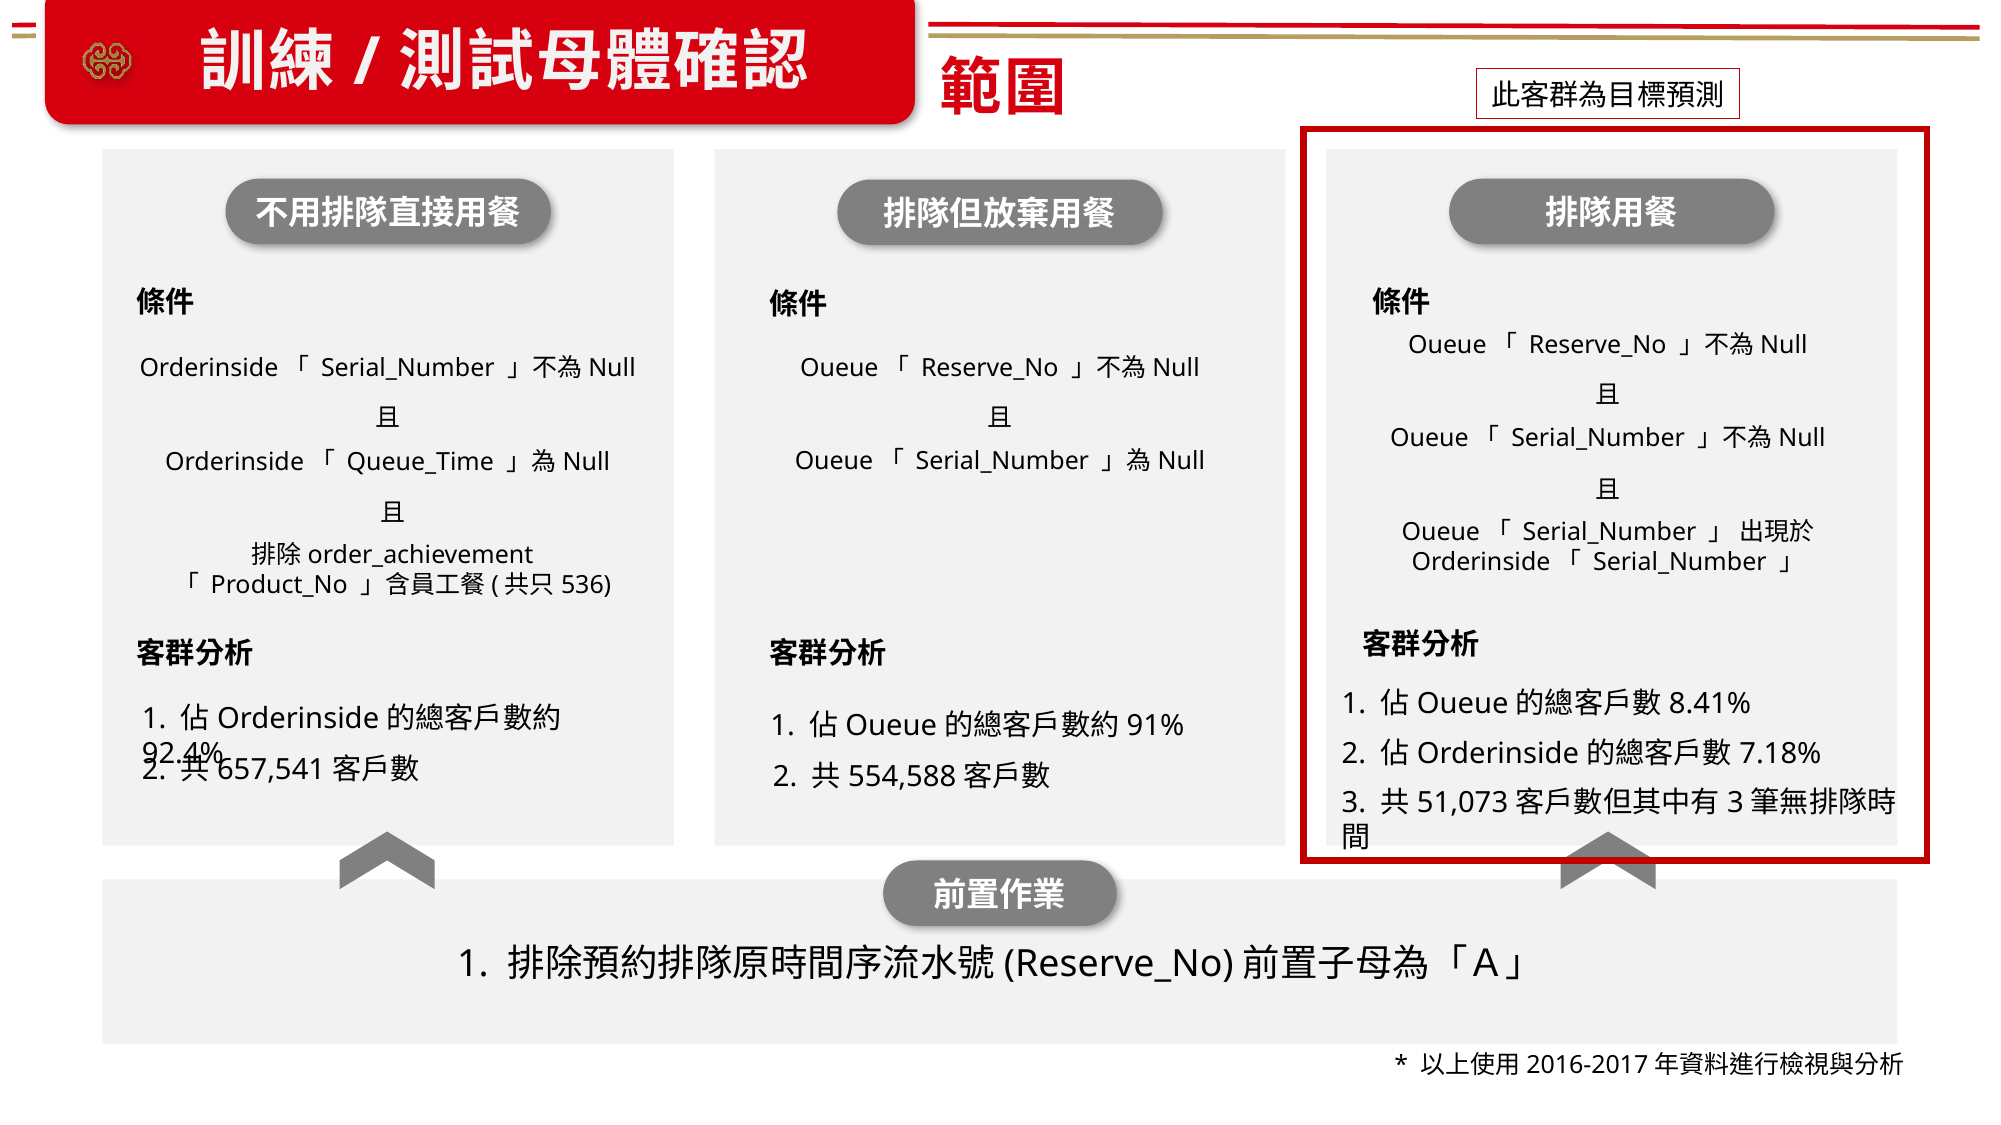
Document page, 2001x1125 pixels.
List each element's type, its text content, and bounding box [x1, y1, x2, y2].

text_box 條件 [121, 276, 210, 326]
text_box 範圍 [925, 39, 1082, 130]
text_box 且 [365, 489, 421, 535]
text_box 客群分析 [754, 626, 902, 677]
text_box 1. 佔Orderinside的總客戶數約92.4% [127, 692, 650, 742]
text_box [338, 830, 436, 892]
text_box 1. 排除預約排隊原時間序流水號(Reserve_No)前置子母為「Ａ」 [101, 878, 1898, 1045]
text_box 且 [360, 394, 415, 440]
text_box 排隊但放棄用餐 [836, 178, 1164, 246]
text_box Orderinside「 Serial_Number 」不為Null [124, 343, 651, 389]
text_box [789, 343, 1211, 483]
text_box [1302, 128, 1928, 861]
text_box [1384, 320, 1832, 585]
text_box 條件 [754, 278, 843, 328]
text_box [101, 148, 675, 847]
text_box 2. 共657,541客戶數 [127, 742, 650, 793]
text_box 排除order_achievement 「 Product_No 」含員工餐(共只536) [131, 531, 654, 607]
text_box 2. 共554,588客戶數 [758, 750, 1281, 800]
text_box [1559, 861, 1657, 892]
text_box [713, 148, 1287, 847]
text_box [79, 10, 814, 107]
text_box Orderinside「 Queue_Time 」為Null [150, 437, 625, 483]
text_box * 以上使用2016-2017年資料進行檢視與分析 [1379, 1040, 1920, 1086]
text_box 此客群為目標預測 [1476, 68, 1740, 119]
text_box 不用排隊直接用餐 [224, 177, 552, 246]
text_box 前置作業 [882, 859, 1118, 927]
text_box 1. 佔Oueue的總客戶數約91% [755, 699, 1278, 749]
text_box 客群分析 [121, 626, 269, 677]
